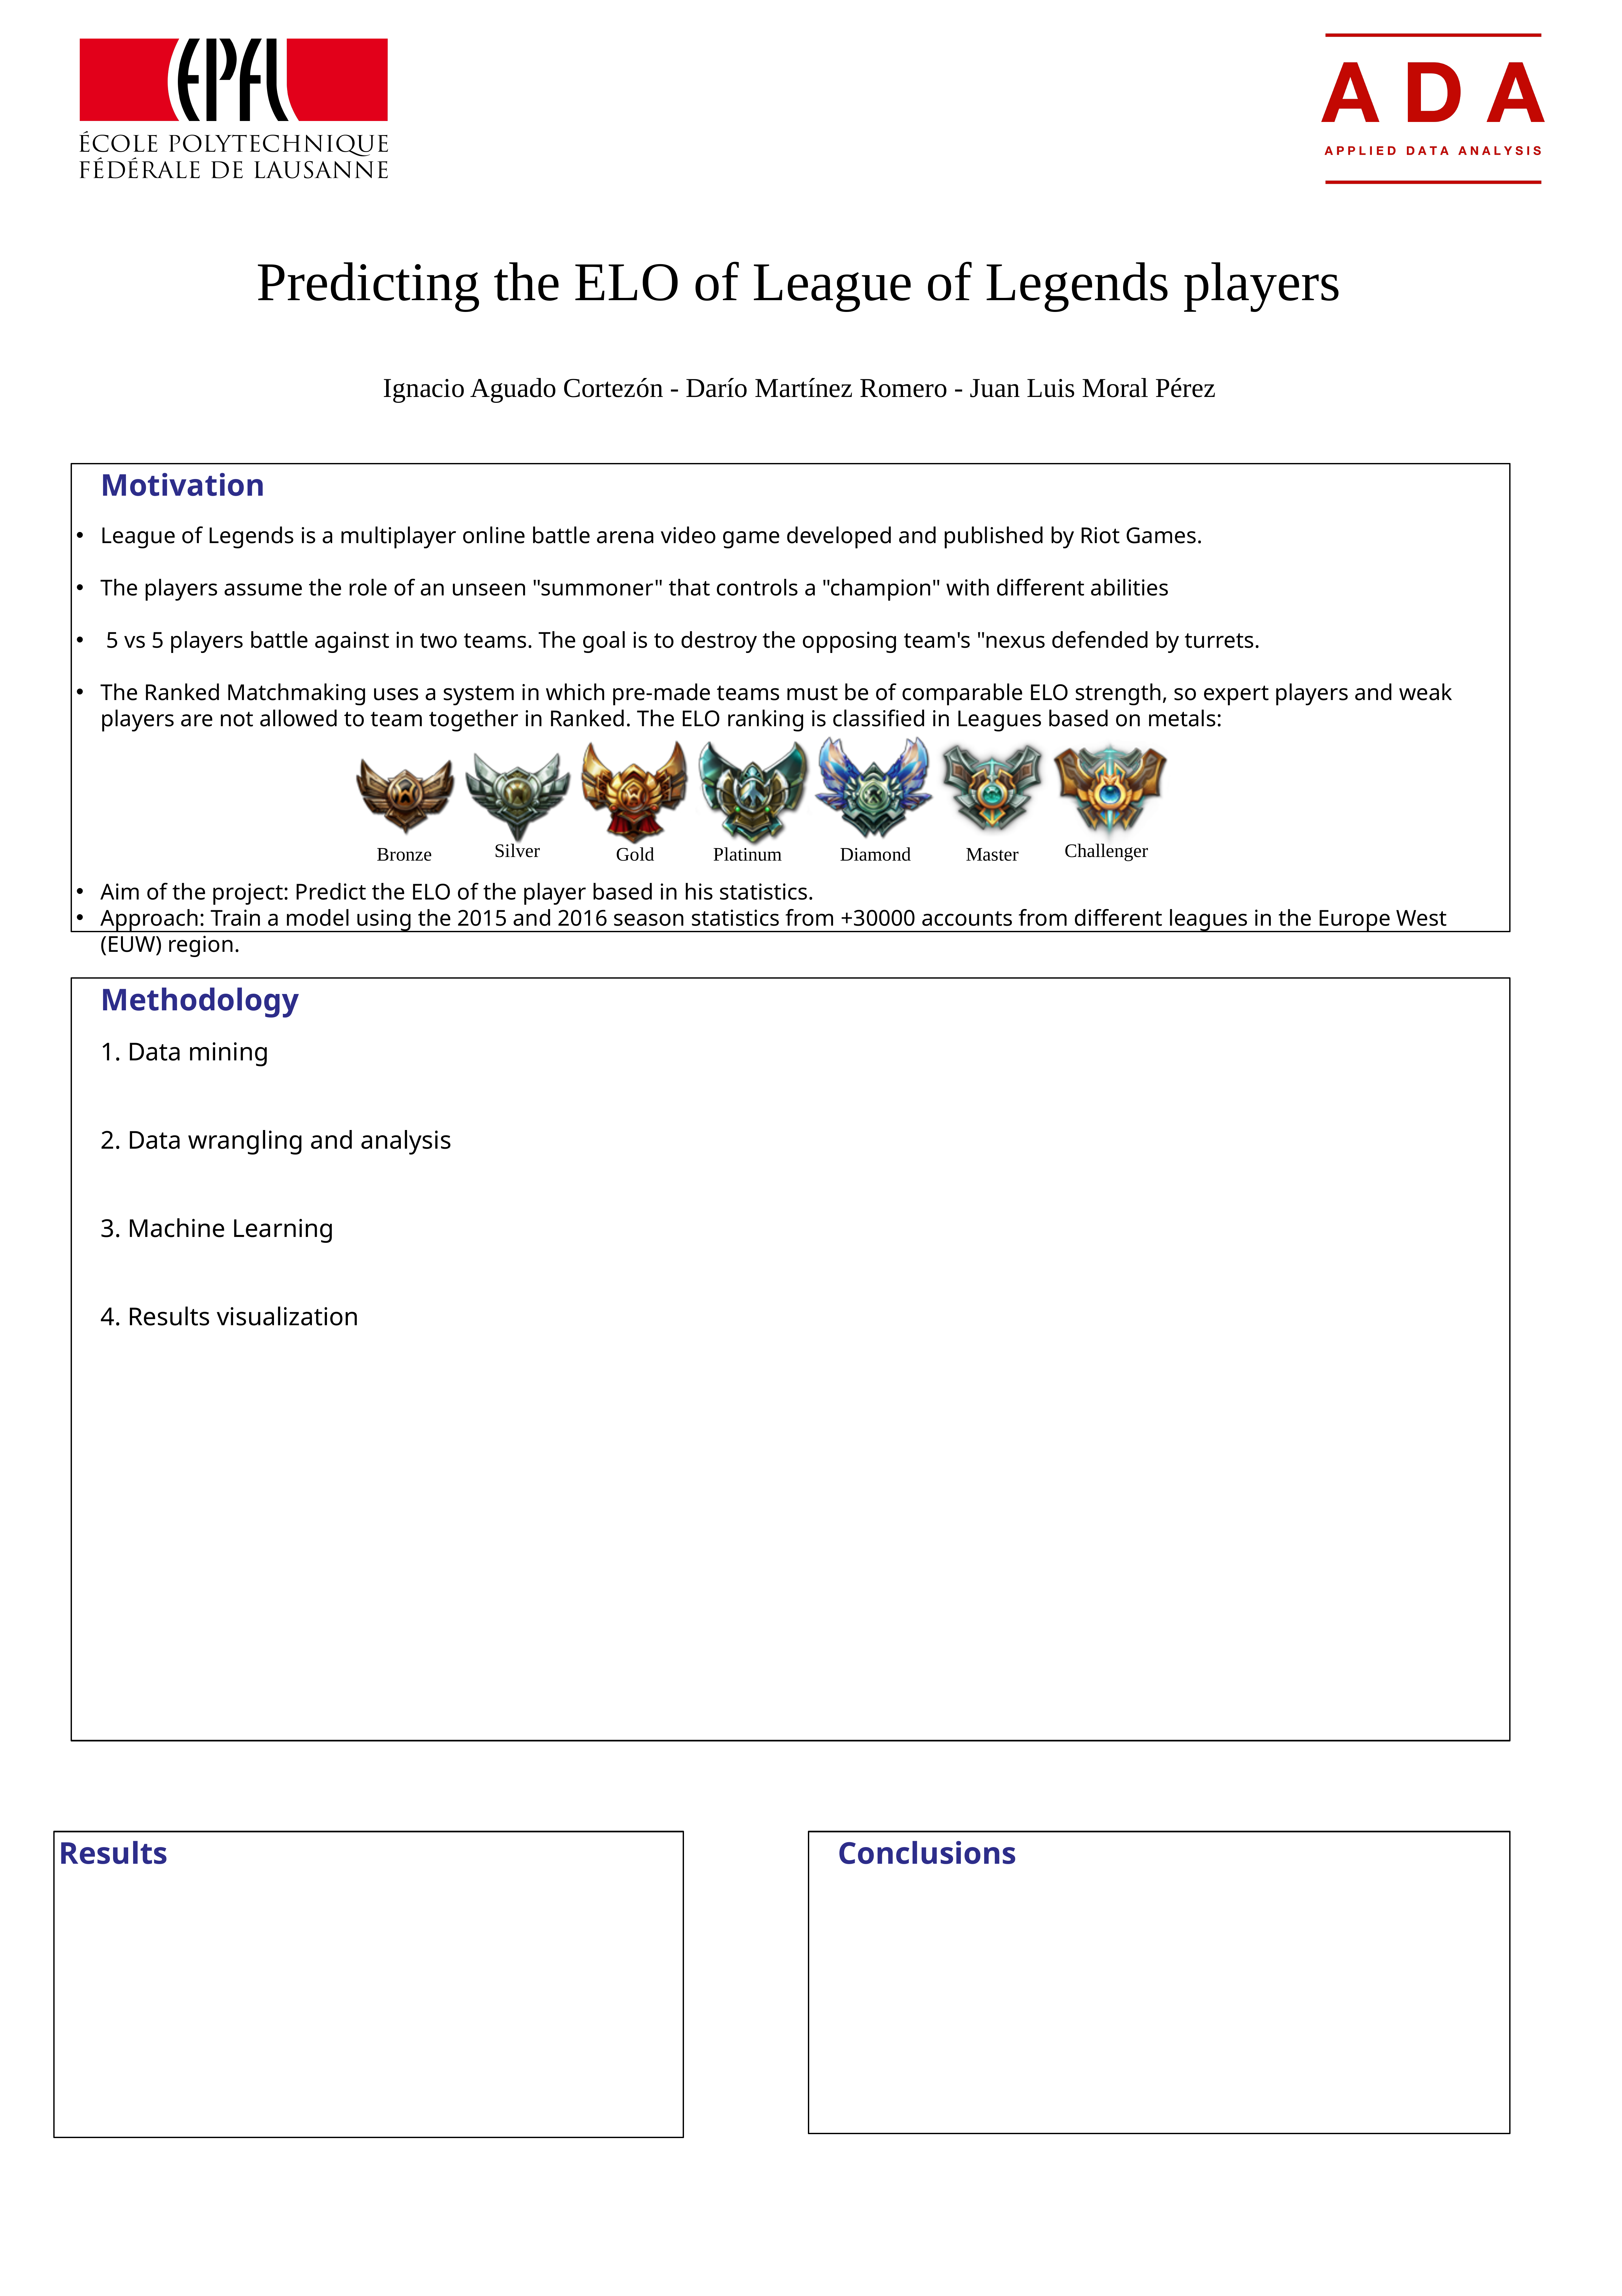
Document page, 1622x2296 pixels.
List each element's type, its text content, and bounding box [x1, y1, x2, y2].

text_box Ignacio Aguado Cortezón - Darío Martínez Romero - Juan Luis Moral Pérez [54, 368, 1546, 405]
text_box Results [53, 1831, 684, 2138]
text_box Methodology 1. Data mining 2. Data wrangling and analysis 3. Machine Learning 4. Results visualization [71, 977, 1511, 1741]
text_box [339, 734, 1189, 867]
text_box Predicting the ELO of League of Legends players [209, 243, 1390, 314]
text_box Motivation League of Legends is a multiplayer online battle arena video game developed and published by Riot Games. The players assume the role of an unseen "summoner" that controls a "champion" with different abilities 5 vs 5 players battle against in two teams. The goal is to destroy the opposing team's "nexus defended by turrets. The Ranked Matchmaking uses a system in which pre-made teams must be of comparable ELO strength, so expert players and weak players are not allowed to team together in Ranked. The ELO ranking is classified in Leagues based on metals: Aim of the project: Predict the ELO of the player based in his statistics. Approach: Train a model using the 2015 and 2016 season statistics from +30000 accounts from different leagues in the Europe West (EUW) region. [71, 463, 1511, 932]
table_header [40, 2133, 233, 2244]
text_box [1046, 2113, 1578, 2138]
picture [1320, 31, 1546, 186]
picture [71, 29, 396, 186]
text_box Conclusions [808, 1831, 1511, 2134]
